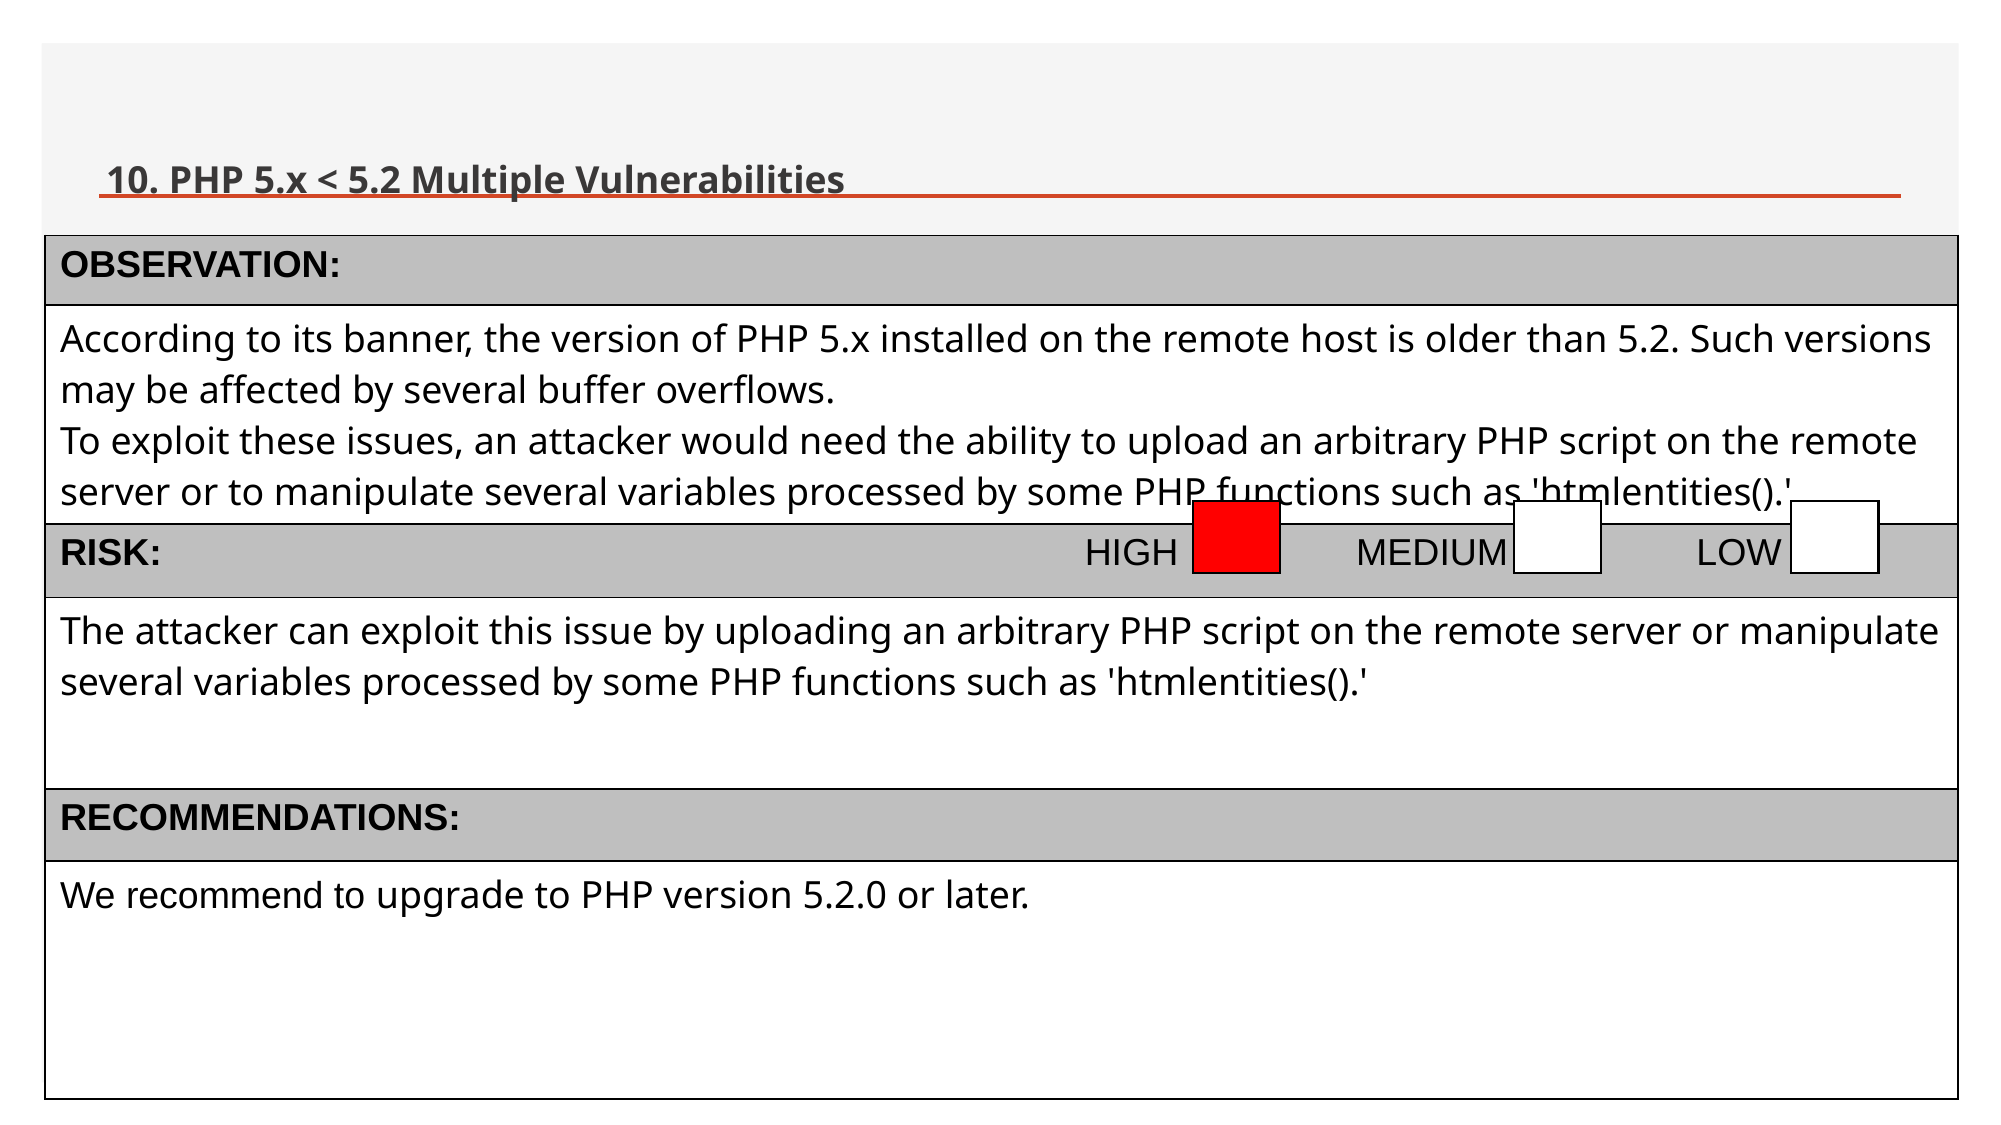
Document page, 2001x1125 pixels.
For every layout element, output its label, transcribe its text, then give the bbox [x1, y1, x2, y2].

table_cell The attacker can exploit this issue by uploading an arbitrary PHP script on the remote server or manipulate several variables processed by some PHP functions such as 'htmlentities().' [46, 598, 1957, 788]
table_header OBSERVATION: [46, 236, 1957, 304]
text_box [1192, 501, 1280, 573]
table_cell According to its banner, the version of PHP 5.x installed on the remote host is older than 5.2. Such versions may be affected by several buffer overflows. To exploit these issues, an attacker would need the ability to upload an arbitrary PHP script on the remote server or to manipulate several variables processed by some PHP functions such as 'htmlentities().' [46, 306, 1957, 523]
table_cell We recommend to upgrade to PHP version 5.2.0 or later. [46, 862, 1957, 1098]
text_box [1791, 501, 1879, 573]
title 10. PHP 5.x < 5.2 Multiple Vulnerabilities [91, 147, 1220, 235]
text_box [1514, 501, 1602, 573]
table_cell RISK: HIGH MEDIUM LOW [46, 525, 1957, 597]
table_cell RECOMMENDATIONS: [46, 790, 1957, 860]
